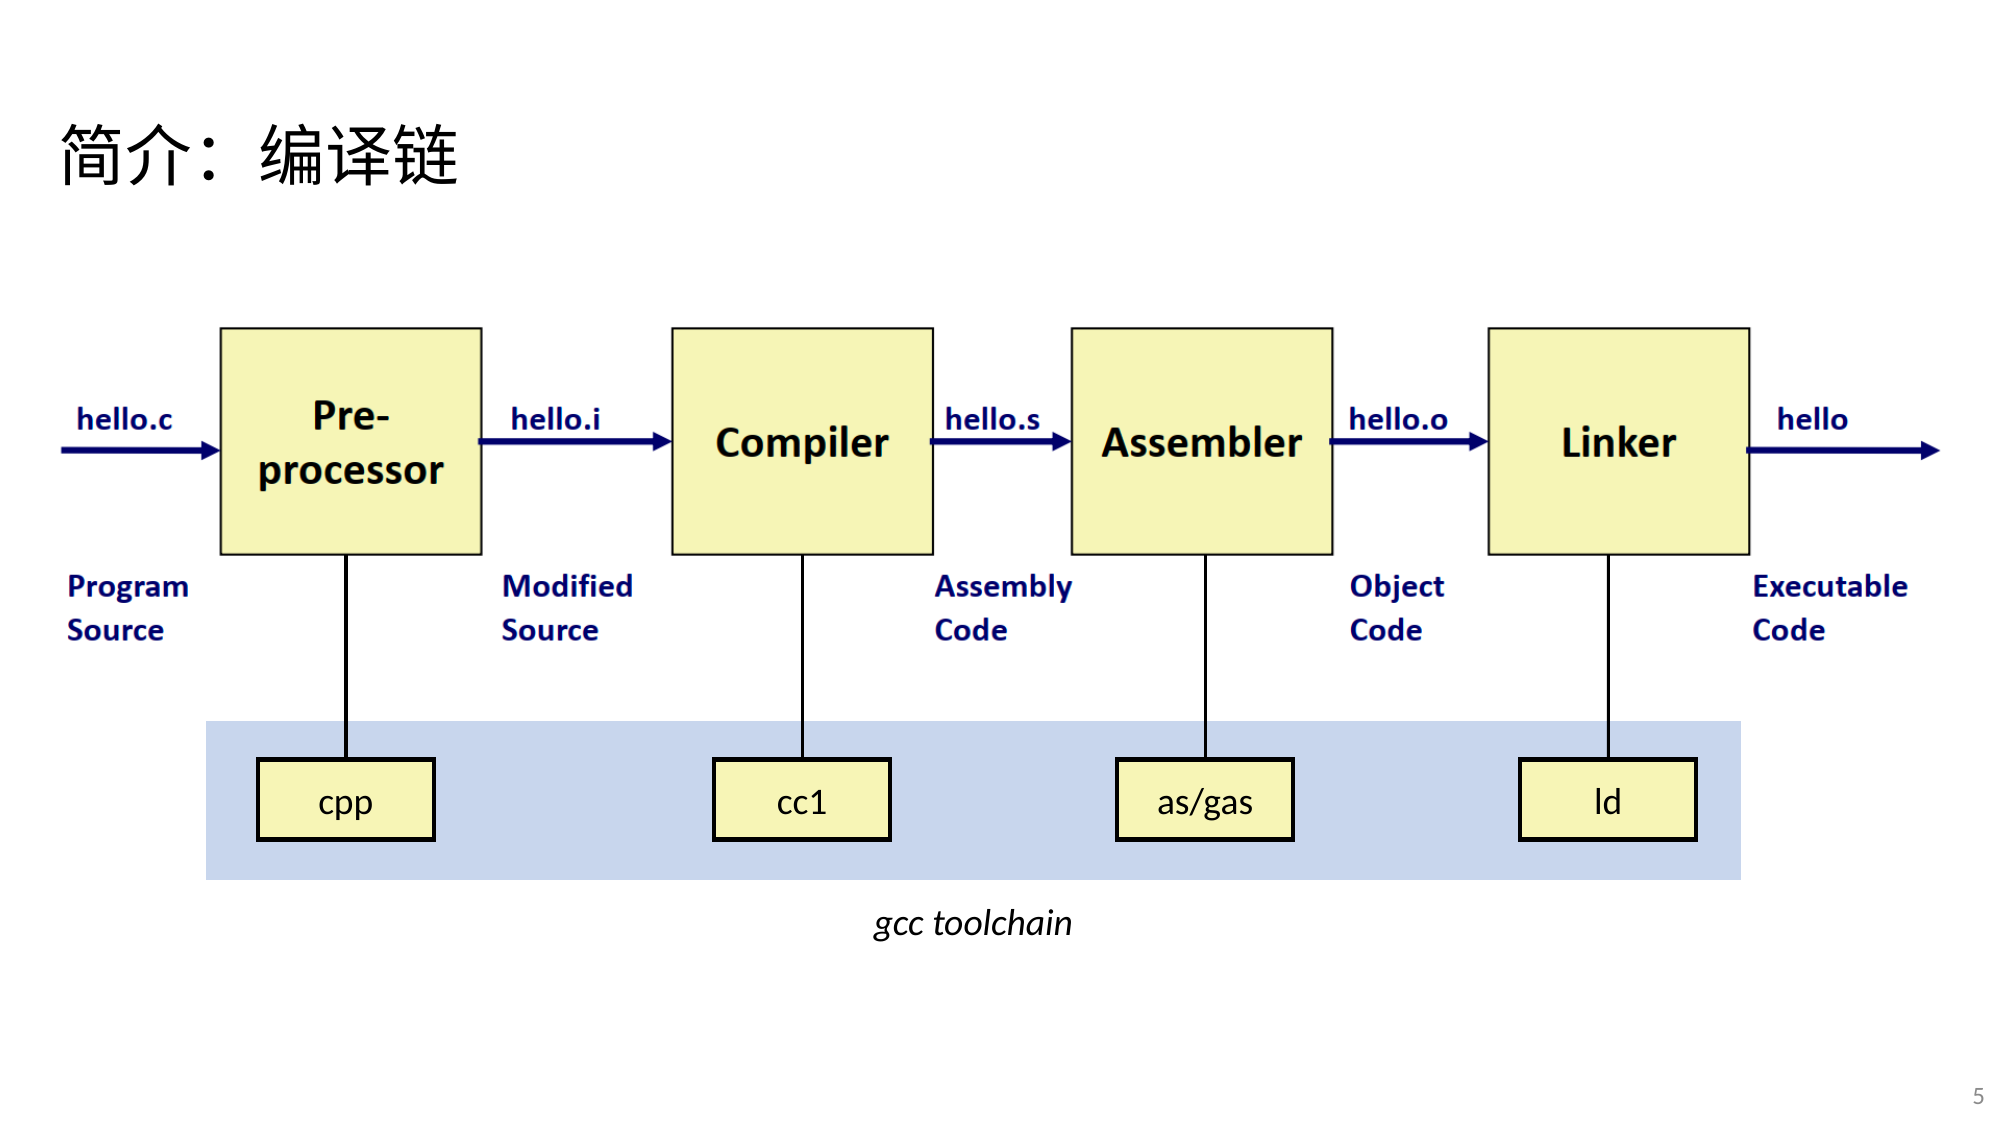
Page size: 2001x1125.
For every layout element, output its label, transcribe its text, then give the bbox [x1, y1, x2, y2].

text_box gcc toolchain [858, 890, 1088, 951]
text_box ld [1519, 758, 1697, 840]
text_box [204, 719, 1743, 882]
slide_number 5 [1550, 1065, 2000, 1125]
picture [42, 295, 1958, 657]
text_box 简介：编译链 [44, 106, 788, 201]
text_box as/gas [1116, 758, 1294, 840]
text_box cpp [257, 758, 435, 840]
text_box cc1 [713, 758, 891, 840]
